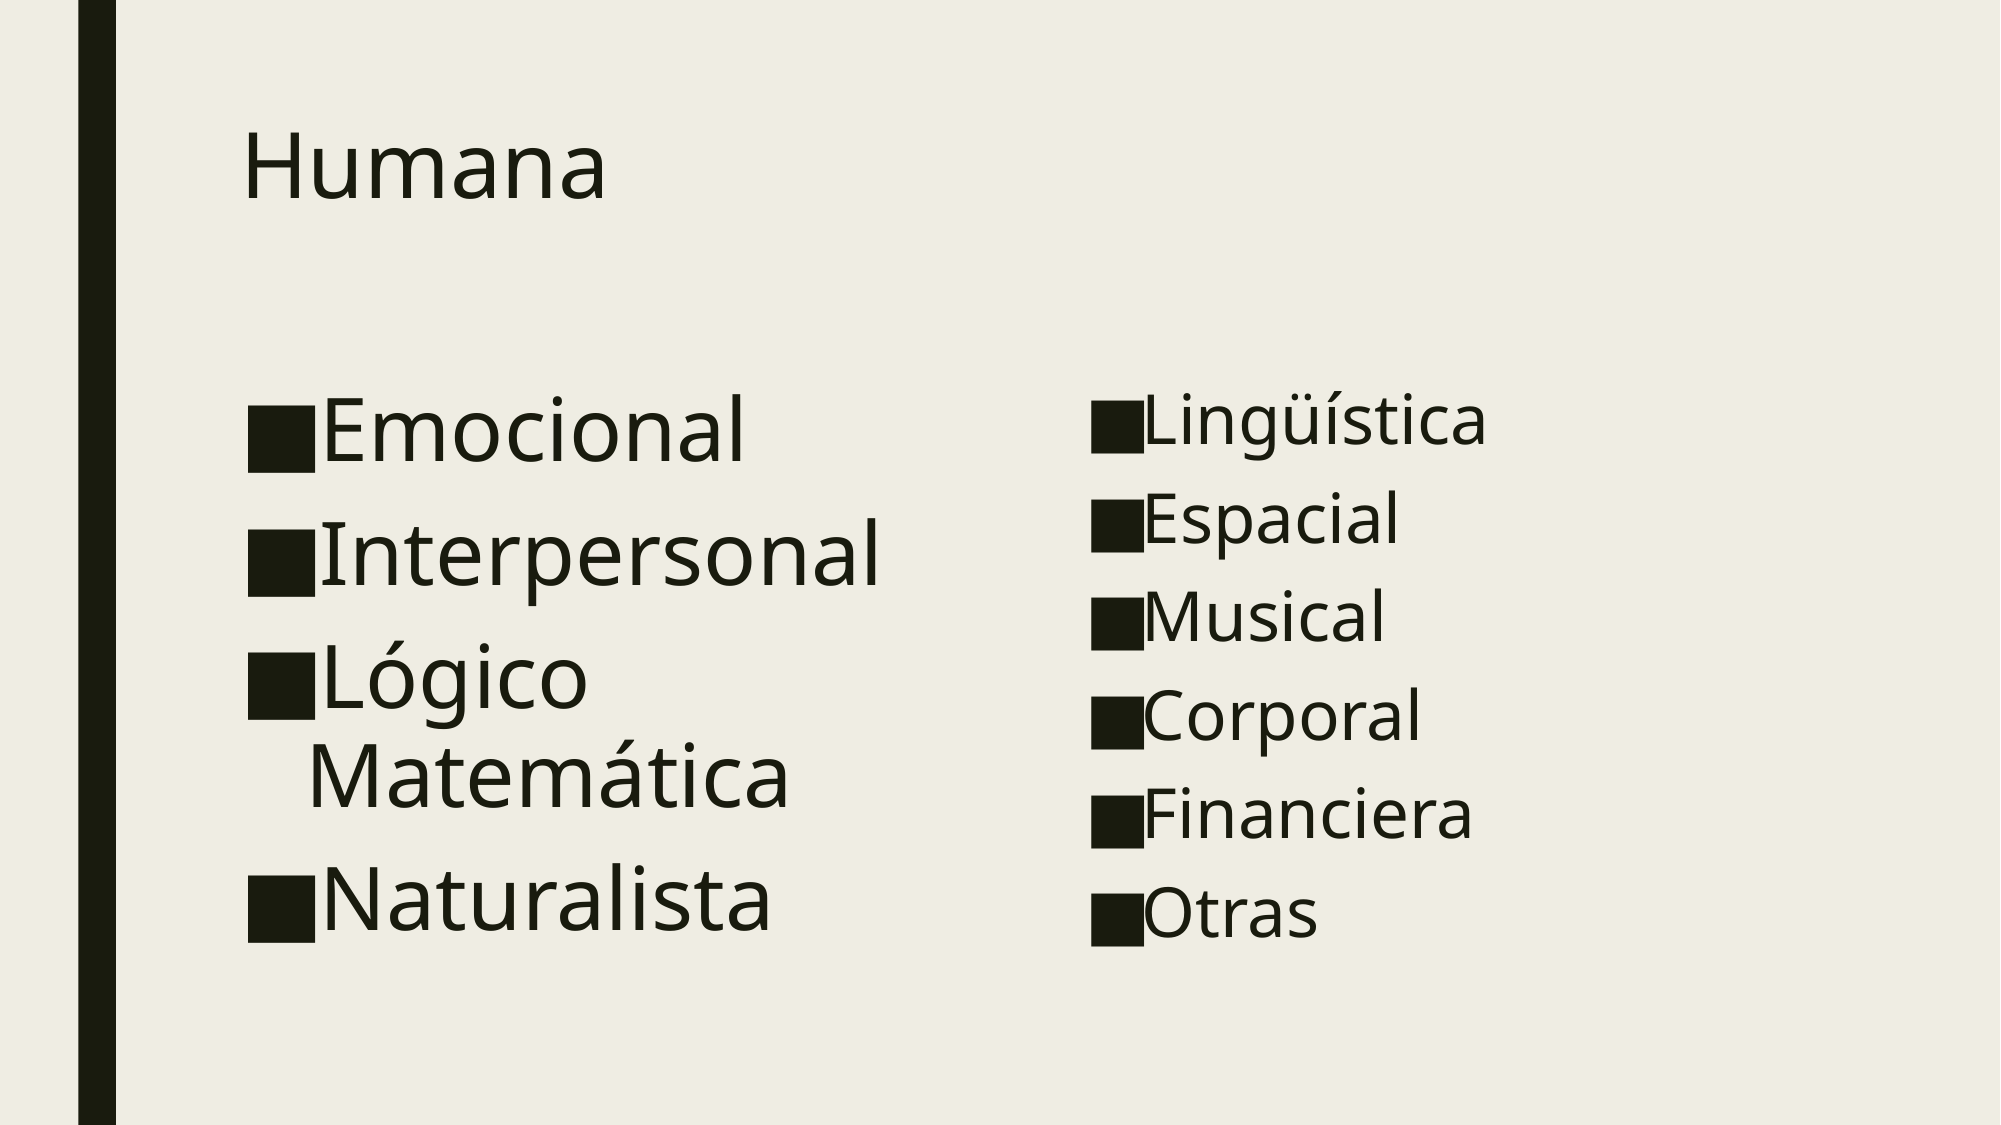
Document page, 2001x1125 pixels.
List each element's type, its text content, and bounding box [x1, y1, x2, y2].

title Humana [225, 112, 1800, 357]
list Lingüística Espacial Musical Corporal Financiera Otras [1070, 375, 1801, 963]
list Emocional Interpersonal Lógico Matemática Naturalista [225, 375, 955, 963]
